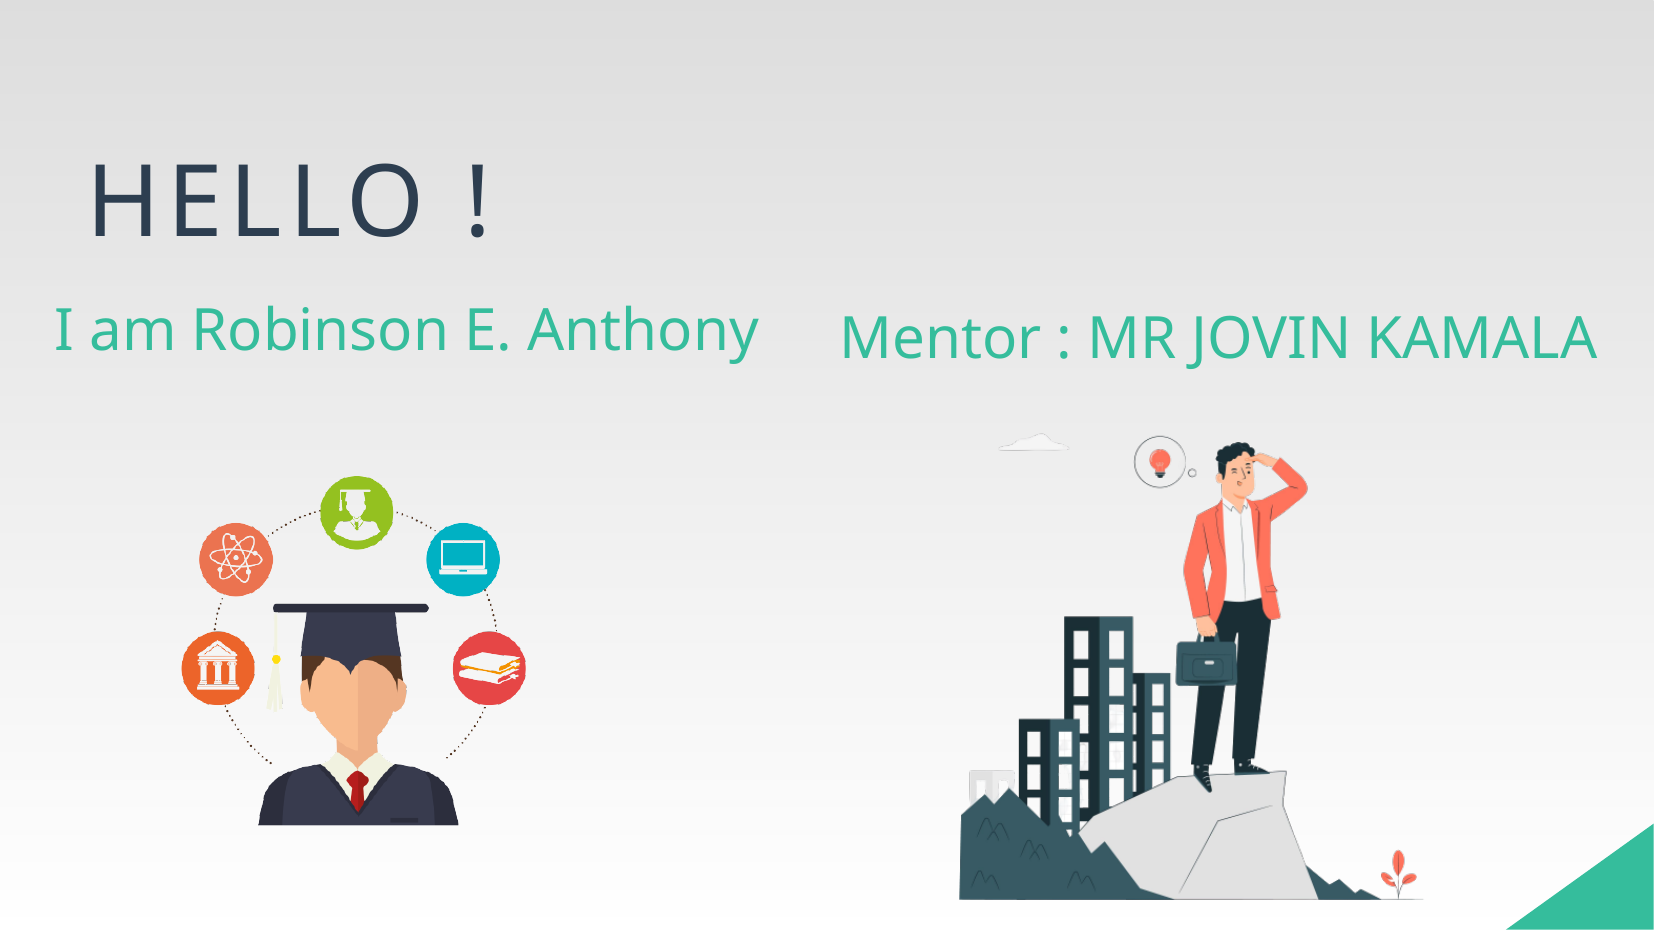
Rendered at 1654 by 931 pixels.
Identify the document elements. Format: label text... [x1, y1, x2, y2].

text_box Mentor : MR JOVIN KAMALA [787, 260, 1650, 409]
text_box I am Robinson E. Anthony [39, 295, 865, 423]
picture [149, 449, 563, 863]
text_box HELLO ! [45, 88, 534, 295]
text_box [1505, 823, 1654, 930]
picture [937, 396, 1463, 922]
